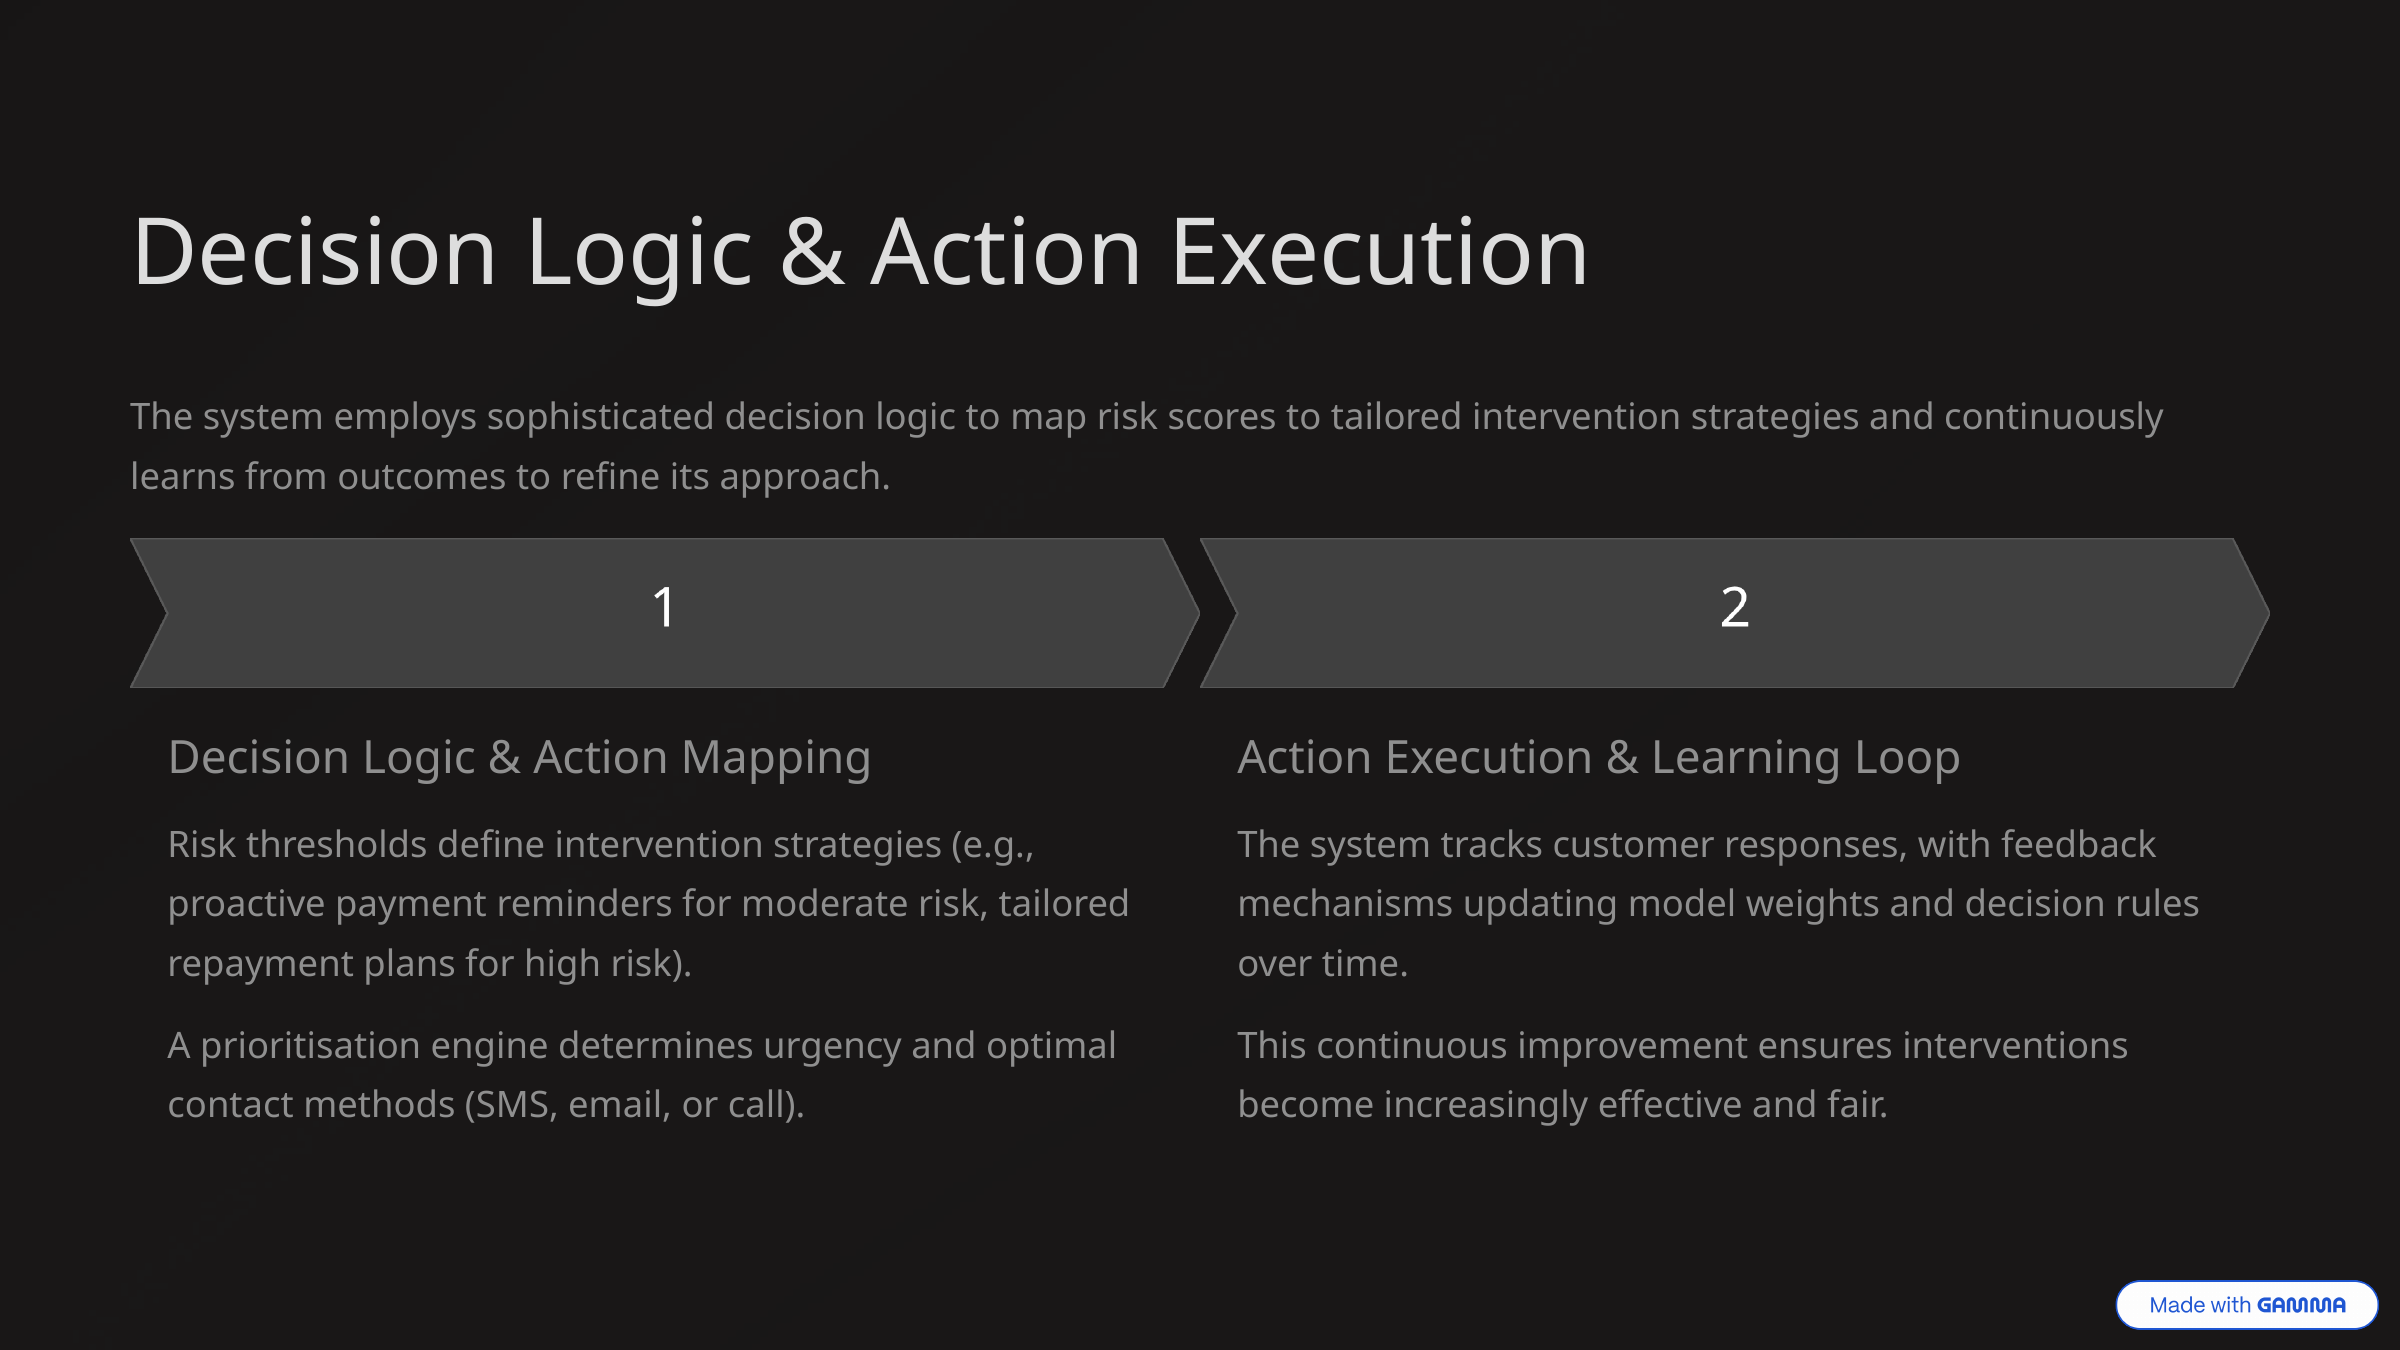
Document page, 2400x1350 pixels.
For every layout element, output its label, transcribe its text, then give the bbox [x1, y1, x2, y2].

text_box This continuous improvement ensures interventions become increasingly effective and fair. [1237, 1006, 2233, 1126]
text_box The system employs sophisticated decision logic to map risk scores to tailored intervention strategies and continuously learns from outcomes to refine its approach. [130, 378, 2270, 498]
picture [130, 538, 2270, 688]
text_box Decision Logic & Action Mapping [167, 724, 906, 784]
text_box Decision Logic & Action Execution [130, 187, 1658, 304]
text_box Action Execution & Learning Loop [1237, 724, 1995, 784]
picture [2106, 1271, 2389, 1339]
text_box Risk thresholds define intervention strategies (e.g., proactive payment reminders for moderate risk, tailored repayment plans for high risk). [167, 805, 1163, 984]
text_box The system tracks customer responses, with feedback mechanisms updating model weights and decision rules over time. [1237, 805, 2233, 984]
text_box A prioritisation engine determines urgency and optimal contact methods (SMS, email, or call). [167, 1006, 1163, 1126]
